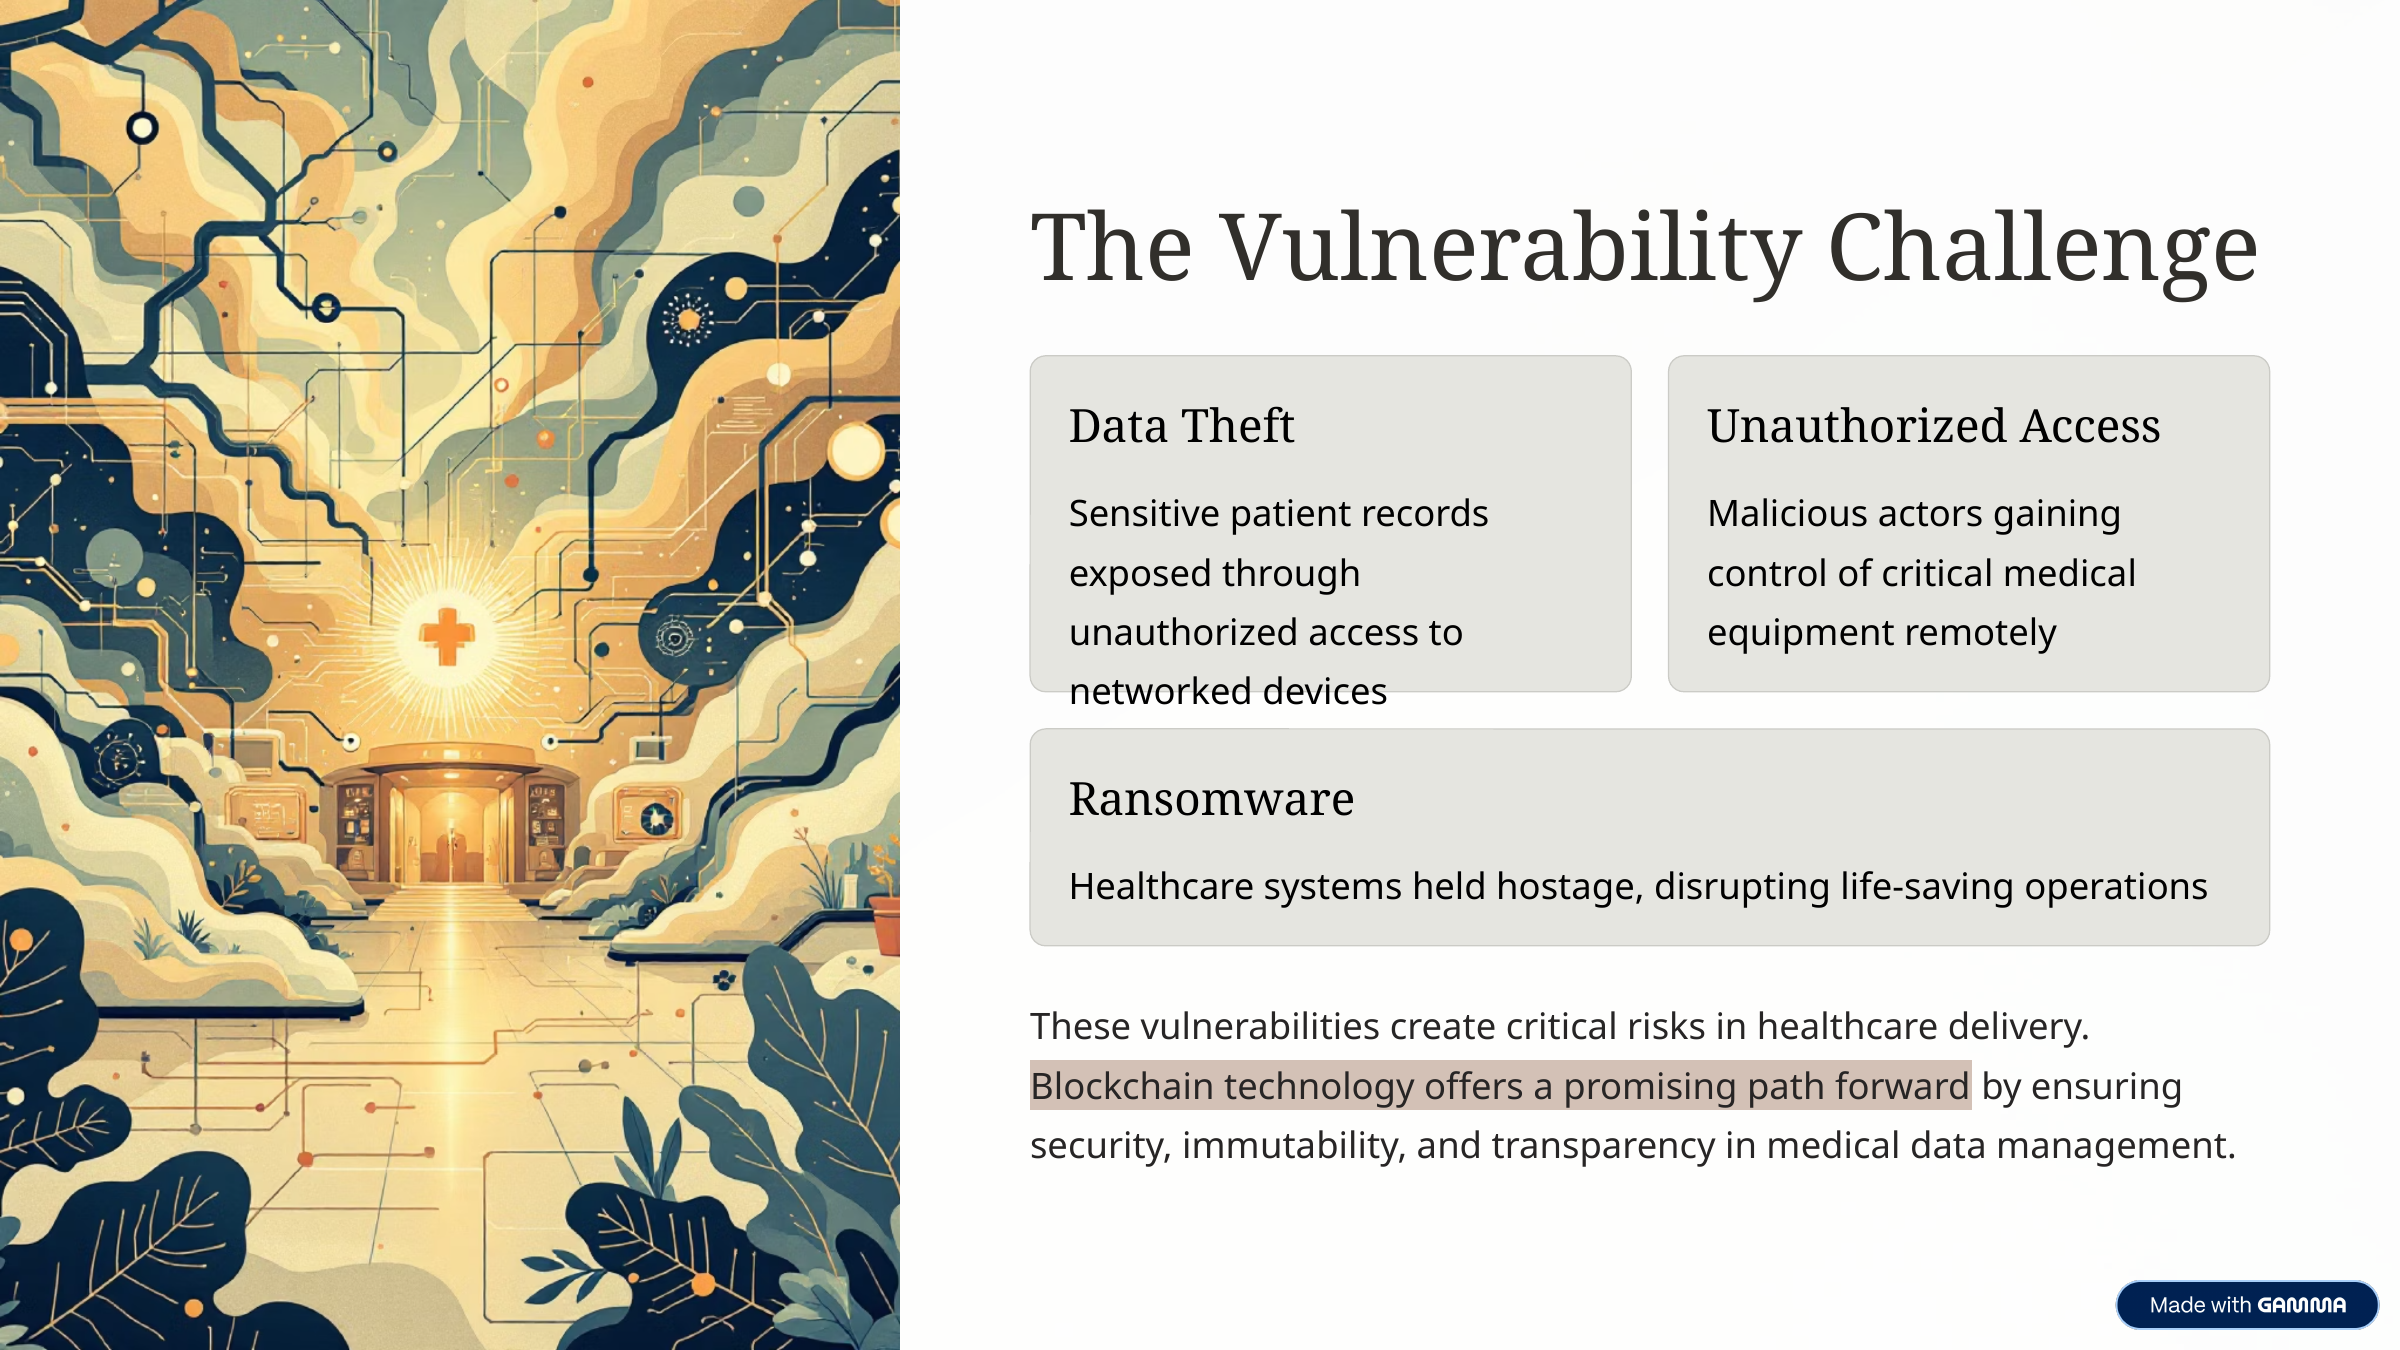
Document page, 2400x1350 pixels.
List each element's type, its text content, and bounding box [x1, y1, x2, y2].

picture [0, 0, 900, 1350]
text_box [1030, 355, 1632, 692]
text_box [1030, 728, 2270, 946]
text_box The Vulnerability Challenge [1030, 183, 2176, 300]
text_box Ransomware [1068, 767, 1534, 826]
text_box [1668, 355, 2270, 692]
text_box Unauthorized Access [1706, 394, 2173, 453]
text_box Healthcare systems held hostage, disrupting life-saving operations [1068, 847, 2232, 908]
text_box Sensitive patient records exposed through unauthorized access to networked devices [1068, 474, 1593, 654]
picture [2106, 1271, 2389, 1339]
text_box Data Theft [1068, 394, 1534, 453]
text_box Malicious actors gaining control of critical medical equipment remotely [1706, 474, 2232, 654]
text_box These vulnerabilities create critical risks in healthcare delivery. Blockchain technology offers a promising path forward by ensuring security, immutability, and transparency in medical data management. [1030, 987, 2270, 1167]
